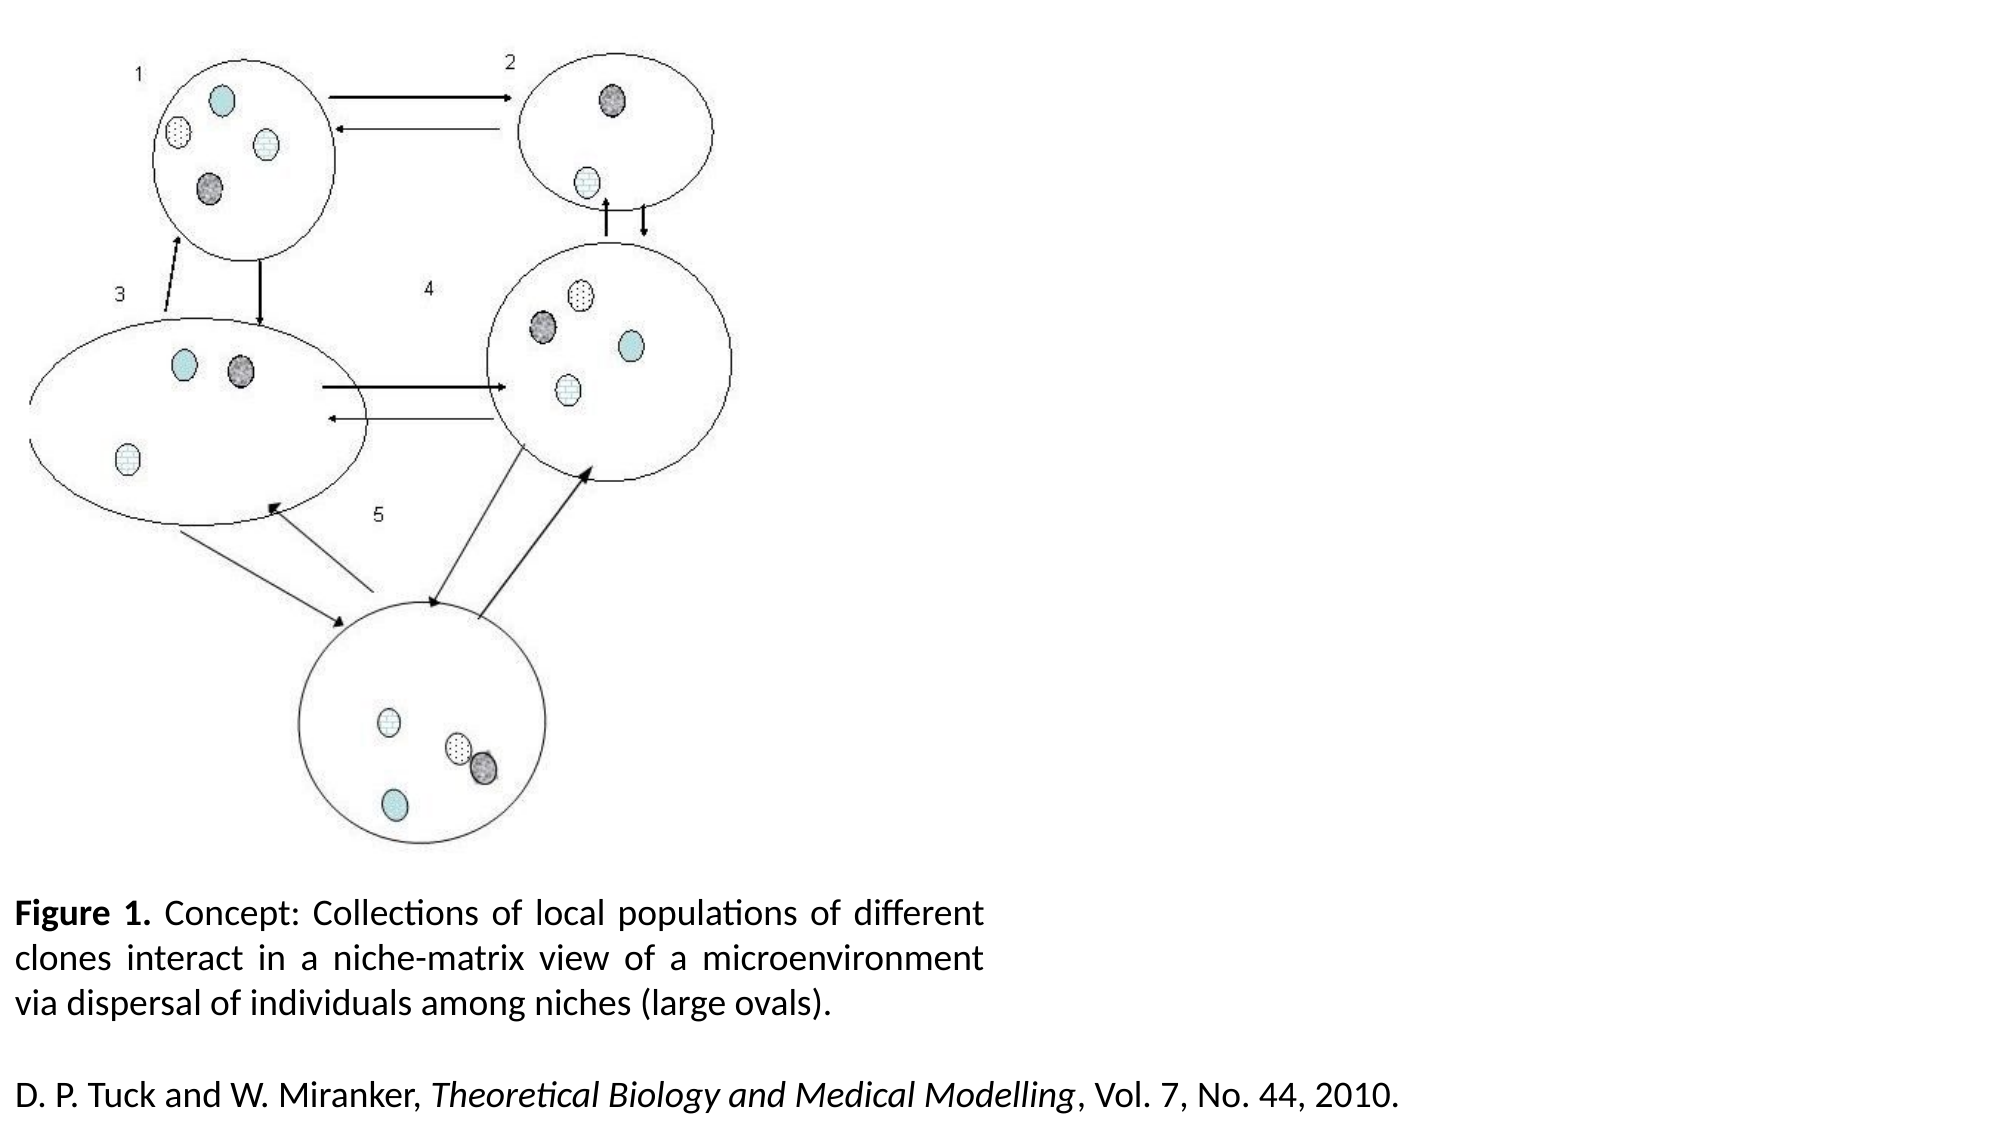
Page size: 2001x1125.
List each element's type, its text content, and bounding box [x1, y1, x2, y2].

text_box Figure 1. Concept: Collections of local populations of different clones interact in a niche-matrix view of a microenvironment via dispersal of individuals among niches (large ovals). [0, 880, 1000, 1031]
picture [21, 28, 787, 865]
text_box D. P. Tuck and W. Miranker, Theoretical Biology and Medical Modelling, Vol. 7, No. 44, 2010. [0, 1057, 1677, 1125]
